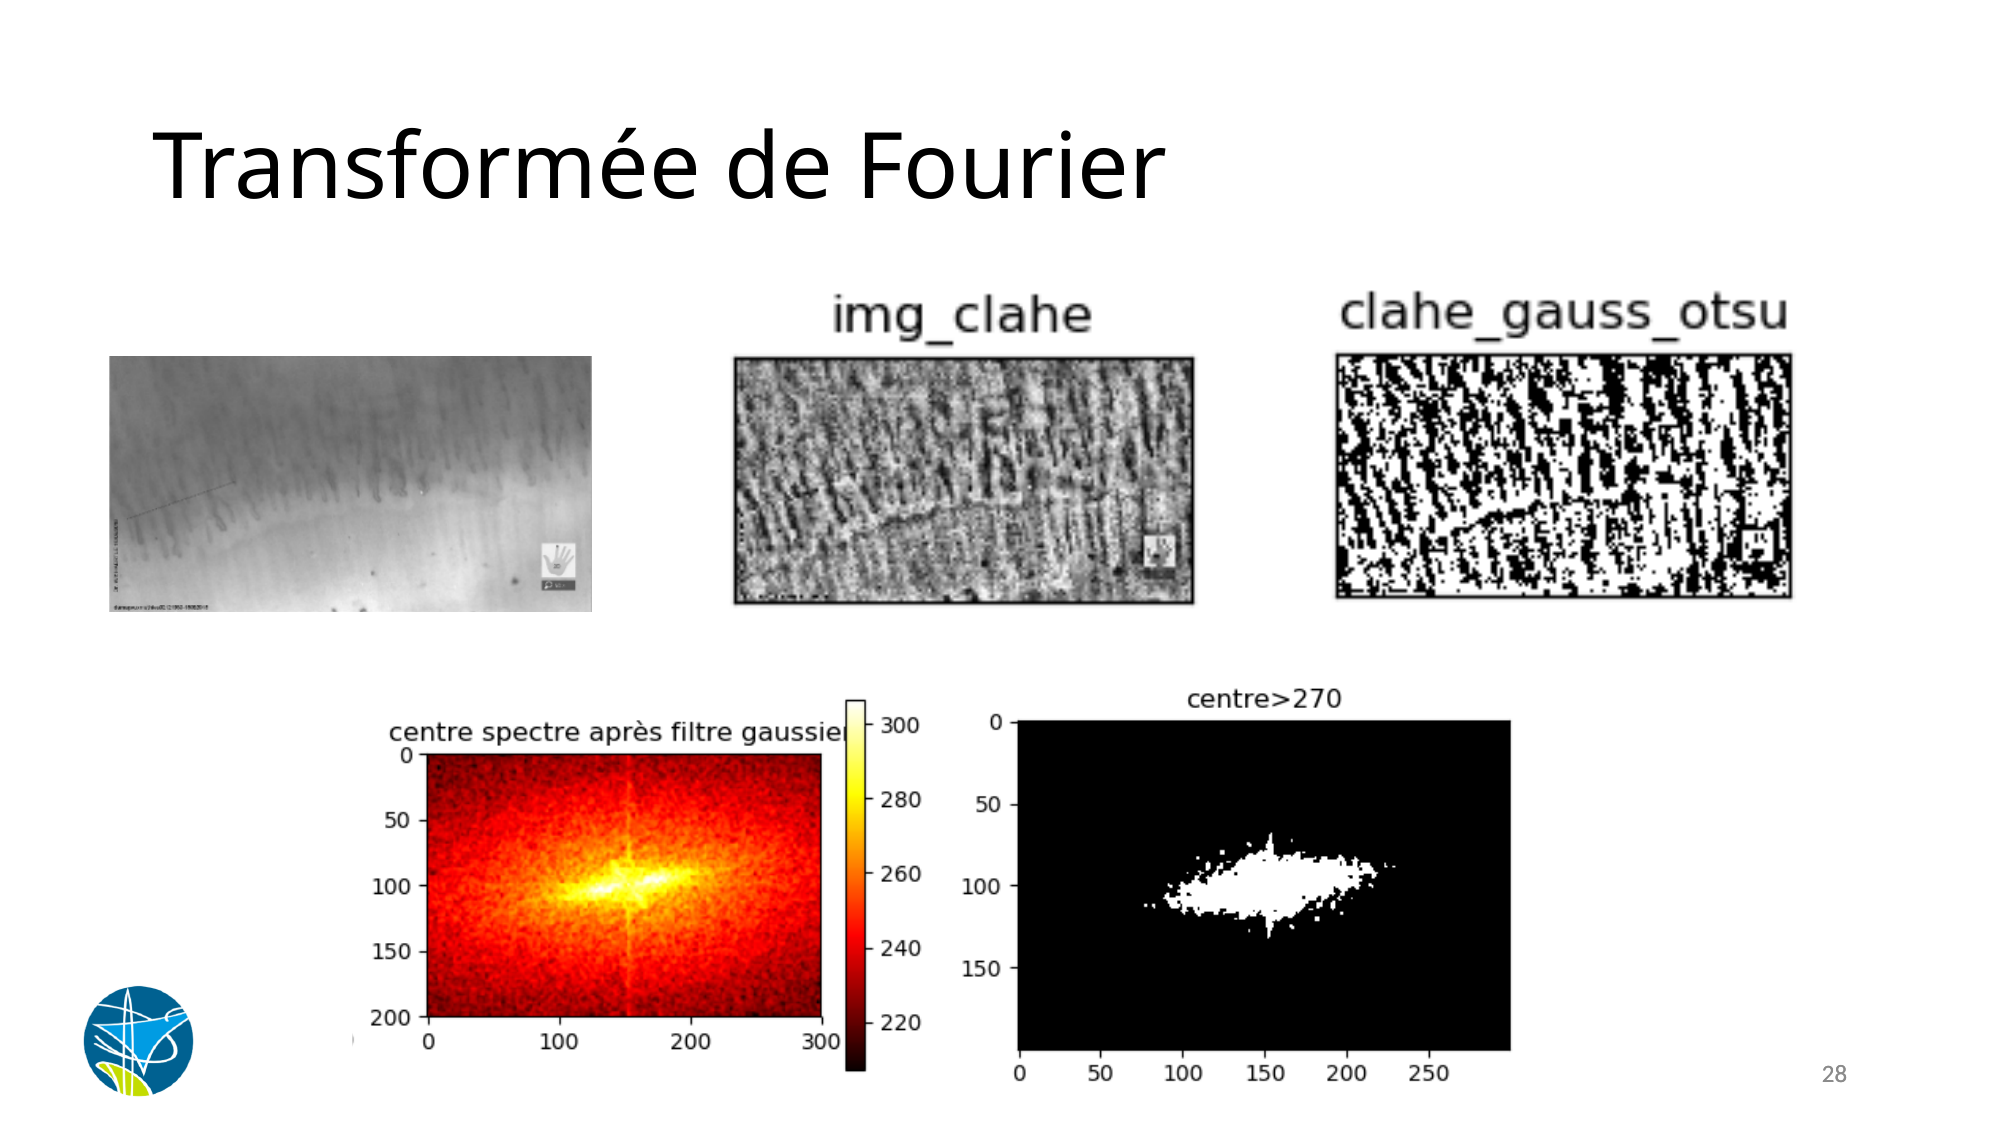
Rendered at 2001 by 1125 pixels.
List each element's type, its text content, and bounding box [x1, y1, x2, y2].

picture [352, 681, 1550, 1103]
text_box [137, 59, 1863, 278]
text_box 28 [1550, 1042, 1863, 1103]
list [710, 283, 1222, 618]
picture [1295, 255, 1824, 612]
picture [109, 356, 592, 612]
picture [65, 982, 209, 1103]
